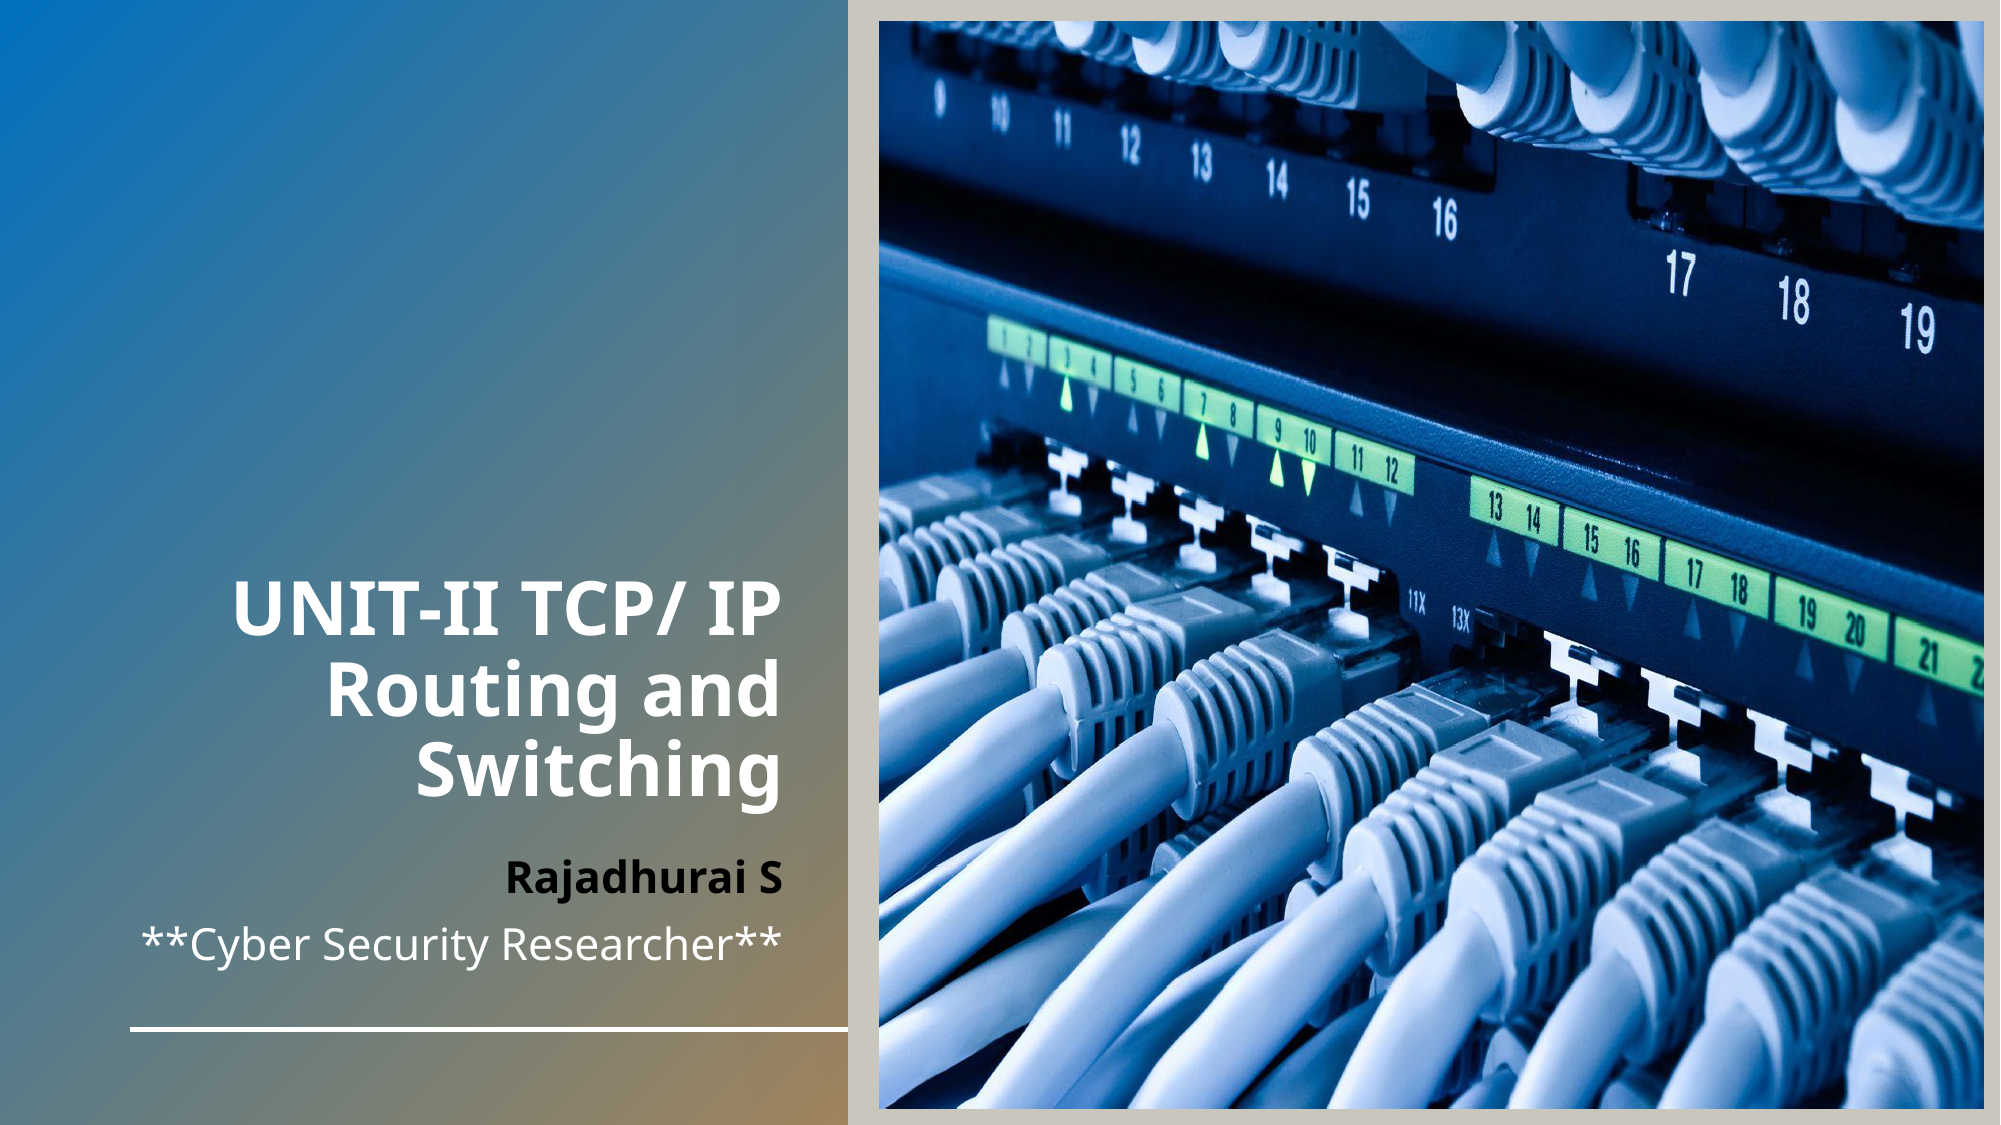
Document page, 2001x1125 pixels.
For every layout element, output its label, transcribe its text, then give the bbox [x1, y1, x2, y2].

subtitle Rajadhurai S **Cyber Security Researcher** [56, 848, 799, 1011]
picture [879, 20, 1984, 1109]
title UNIT-II TCP/ IP Routing and Switching [56, 134, 799, 821]
